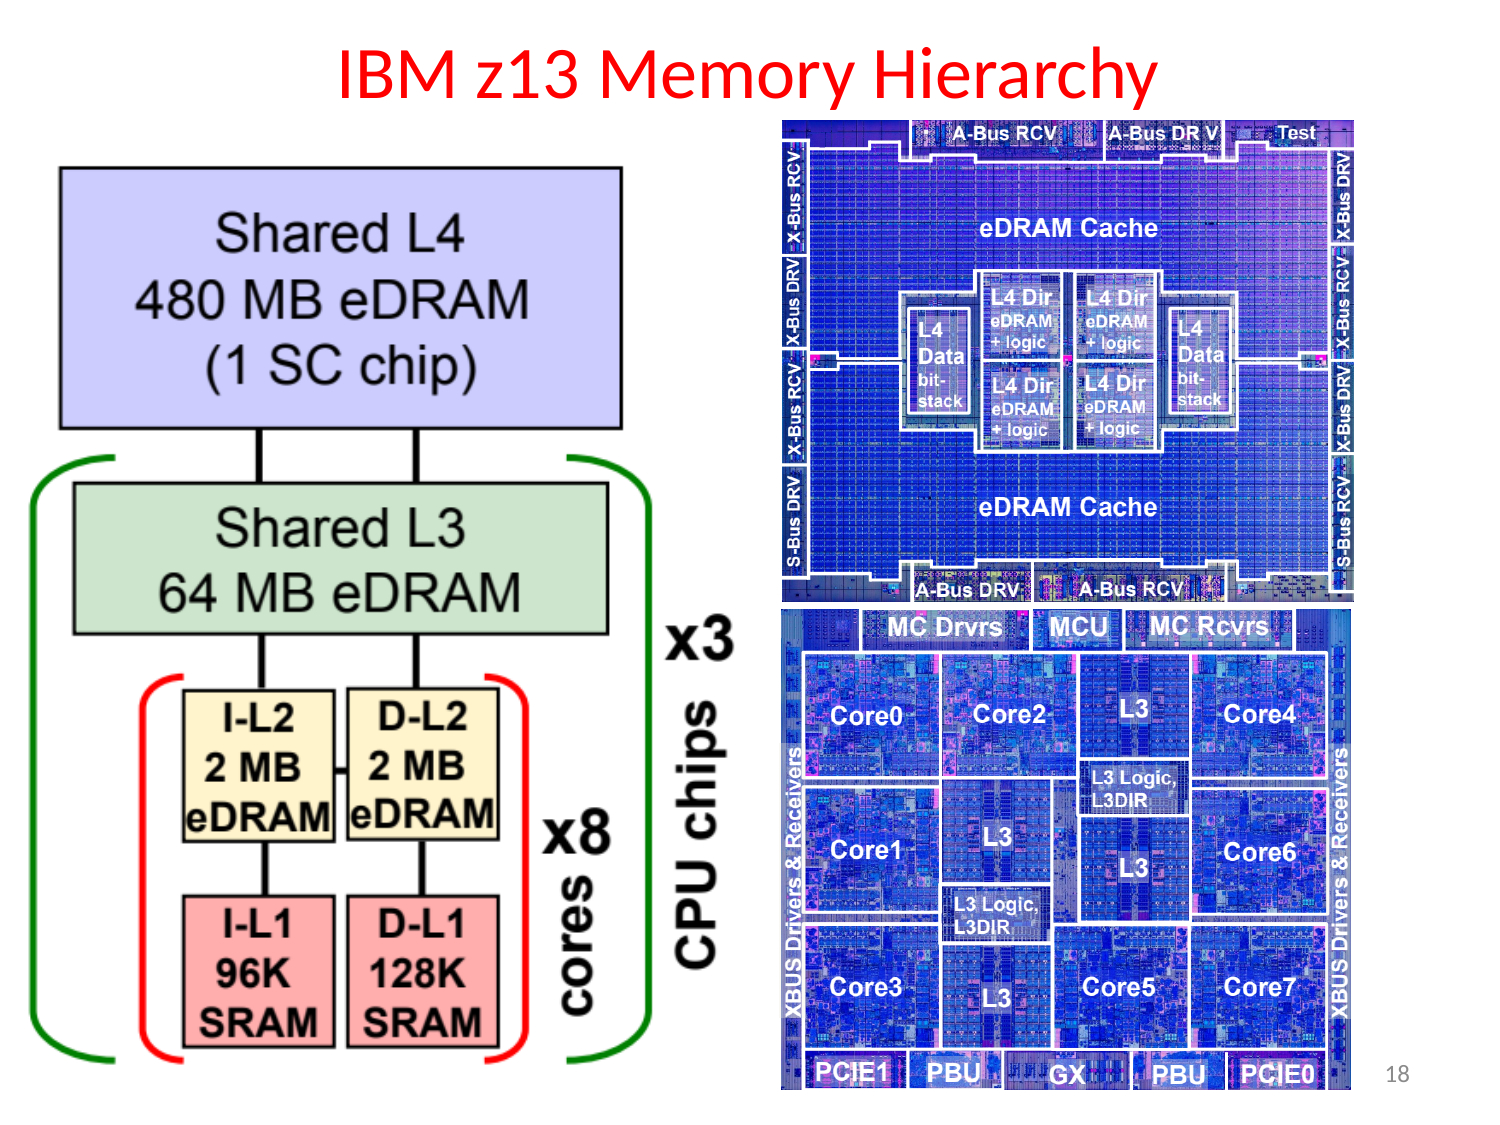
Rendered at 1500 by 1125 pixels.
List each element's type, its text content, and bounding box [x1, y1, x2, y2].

title IBM z13 Memory Hierarchy [73, 16, 1424, 122]
slide_number 18 [1074, 1042, 1425, 1103]
picture [778, 606, 1352, 1090]
picture [778, 116, 1355, 602]
picture [0, 145, 747, 1091]
